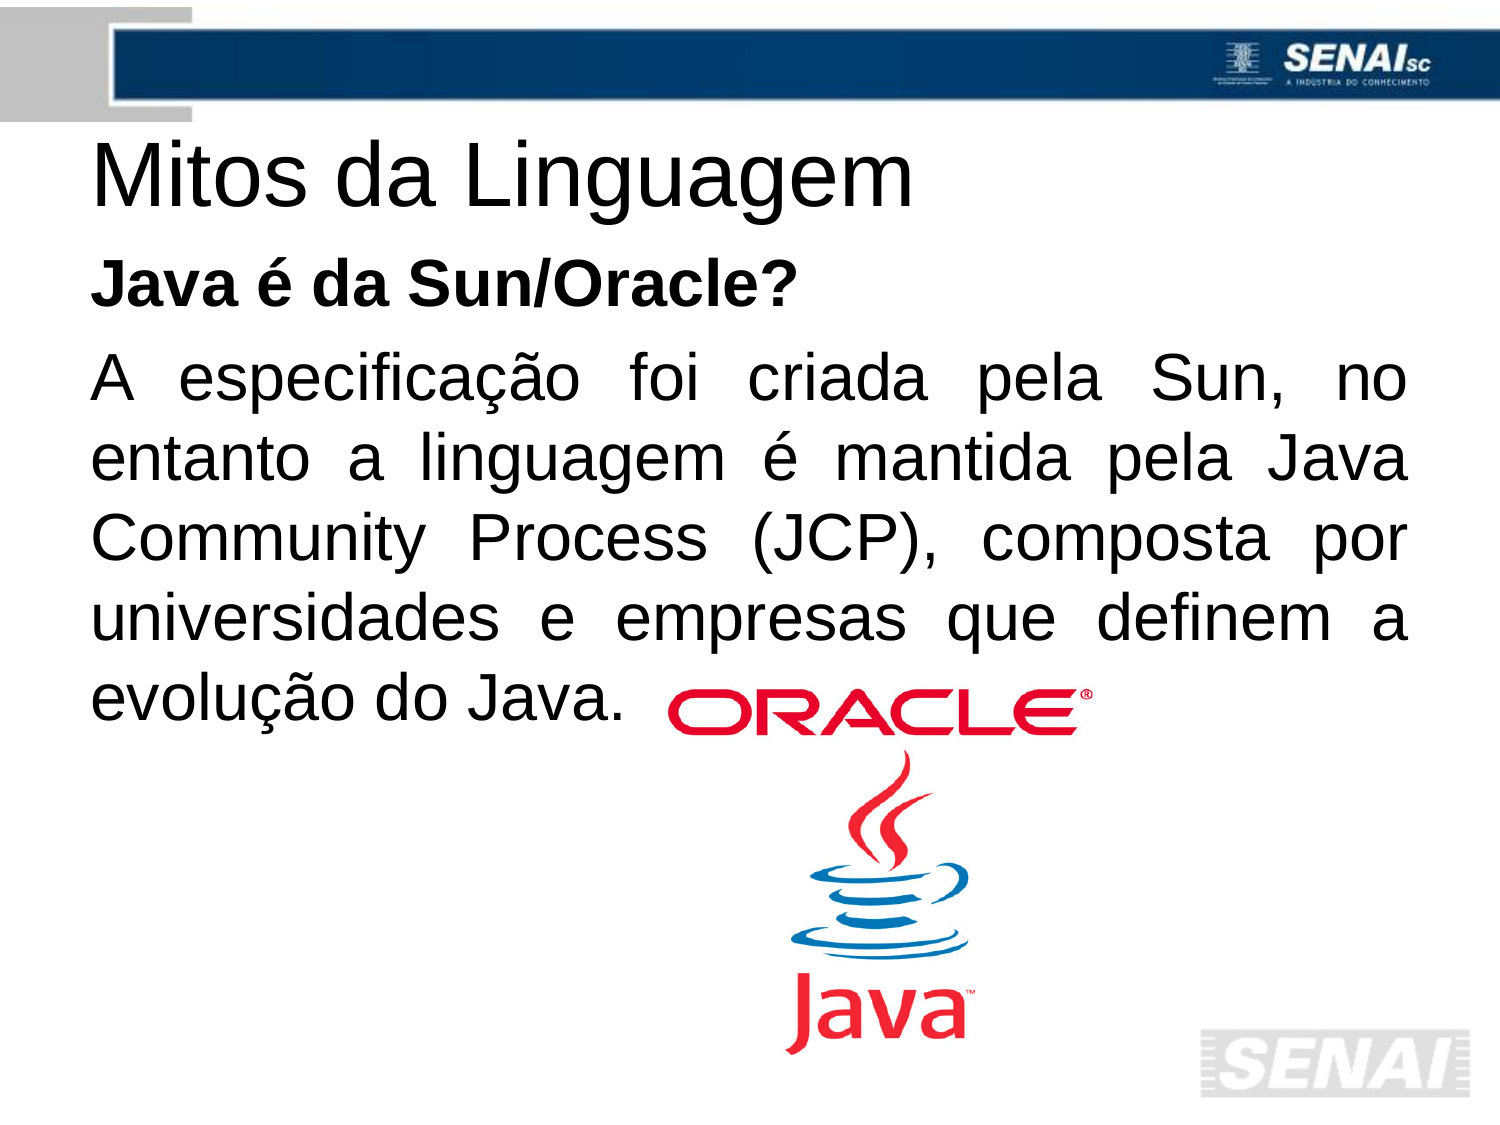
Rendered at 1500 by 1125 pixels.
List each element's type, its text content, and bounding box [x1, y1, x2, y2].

picture [0, 7, 1500, 122]
list Java é da Sun/Oracle? A especificação foi criada pela Sun, no entanto a linguagem é mantida pela Java Community Process (JCP), composta por universidades e empresas que definem a evolução do Java. [75, 232, 1425, 975]
title Mitos da Linguagem [75, 45, 1425, 232]
picture [659, 685, 1101, 1055]
